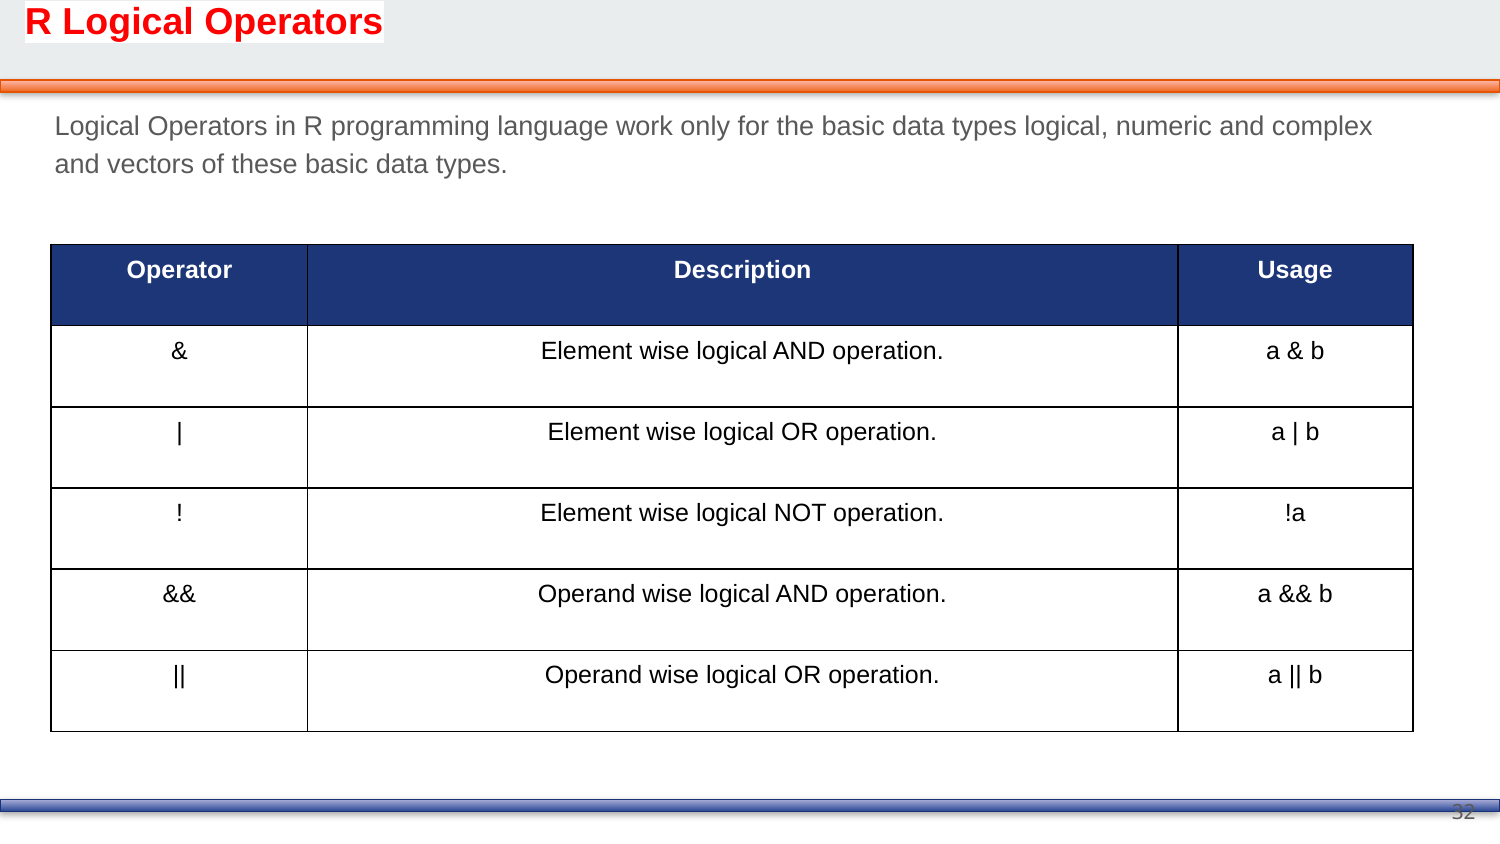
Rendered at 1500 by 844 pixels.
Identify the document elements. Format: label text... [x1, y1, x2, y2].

table_cell || [52, 651, 307, 731]
table_cell & [52, 326, 307, 406]
table_header Description [308, 245, 1177, 325]
table_cell Operand wise logical OR operation. [308, 651, 1177, 731]
table_cell !a [1179, 489, 1412, 568]
table_cell a | b [1179, 408, 1412, 487]
table_cell Element wise logical AND operation. [308, 326, 1177, 406]
list Logical Operators in R programming language work only for the basic data types logical, numeric and complex and vectors of these basic data types. [39, 89, 1438, 196]
table_cell Operand wise logical AND operation. [308, 570, 1177, 650]
table_header Usage [1179, 245, 1412, 325]
title R Logical Operators [0, 0, 1383, 65]
table_cell a & b [1179, 326, 1412, 406]
table_cell && [52, 570, 307, 650]
table_cell Element wise logical NOT operation. [308, 489, 1177, 568]
slide_number 32 [1400, 779, 1491, 844]
table_cell Element wise logical OR operation. [308, 408, 1177, 487]
table_cell a || b [1179, 651, 1412, 731]
table_cell a && b [1179, 570, 1412, 650]
table_cell | [52, 408, 307, 487]
table_header Operator [52, 245, 307, 325]
table_cell ! [52, 489, 307, 568]
